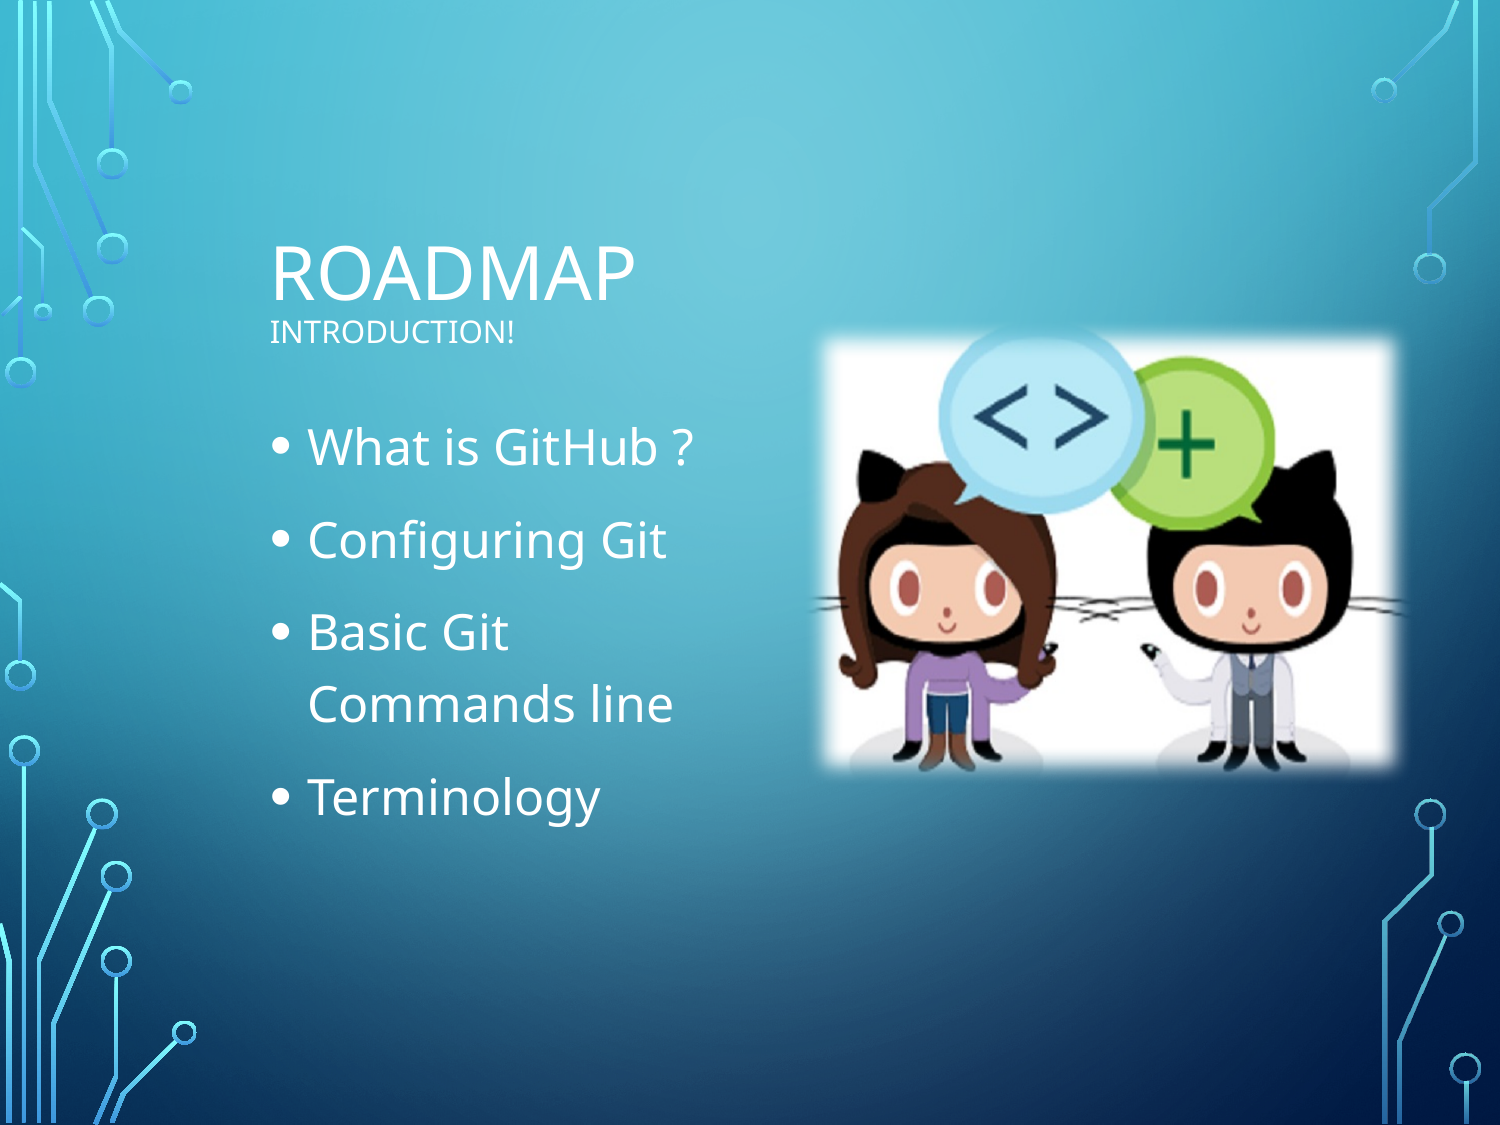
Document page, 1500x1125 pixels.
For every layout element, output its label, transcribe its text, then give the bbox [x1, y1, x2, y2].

list What is GitHub ? Configuring Git Basic Git Commands line Terminology [254, 395, 786, 861]
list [802, 317, 1414, 787]
title ROADMAP Introduction! [254, 214, 1352, 372]
